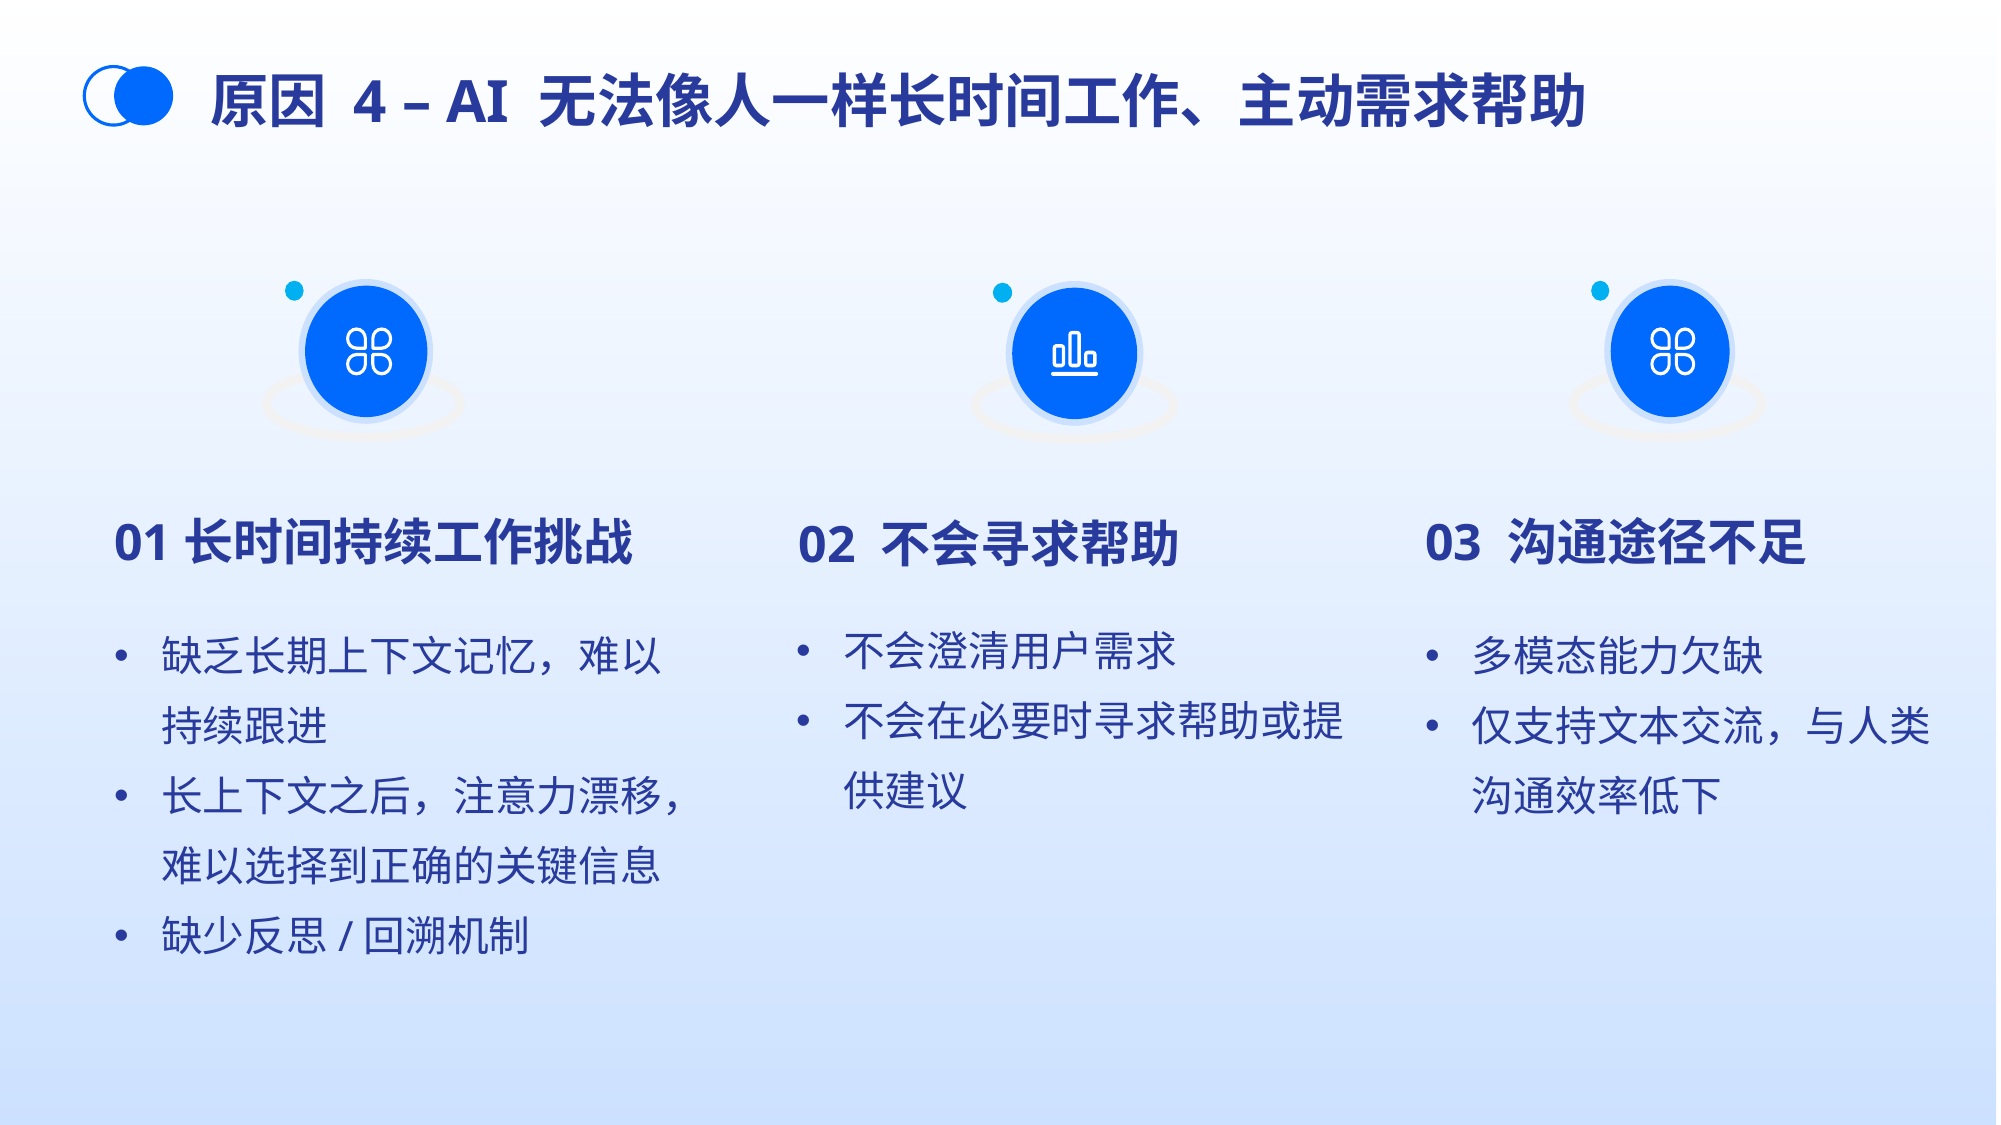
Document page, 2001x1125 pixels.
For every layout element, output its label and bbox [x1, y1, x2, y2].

text_box [114, 279, 674, 1040]
text_box [84, 56, 1849, 128]
text_box [0, 0, 1997, 1125]
text_box [796, 281, 1372, 1044]
text_box [1425, 279, 1969, 1040]
